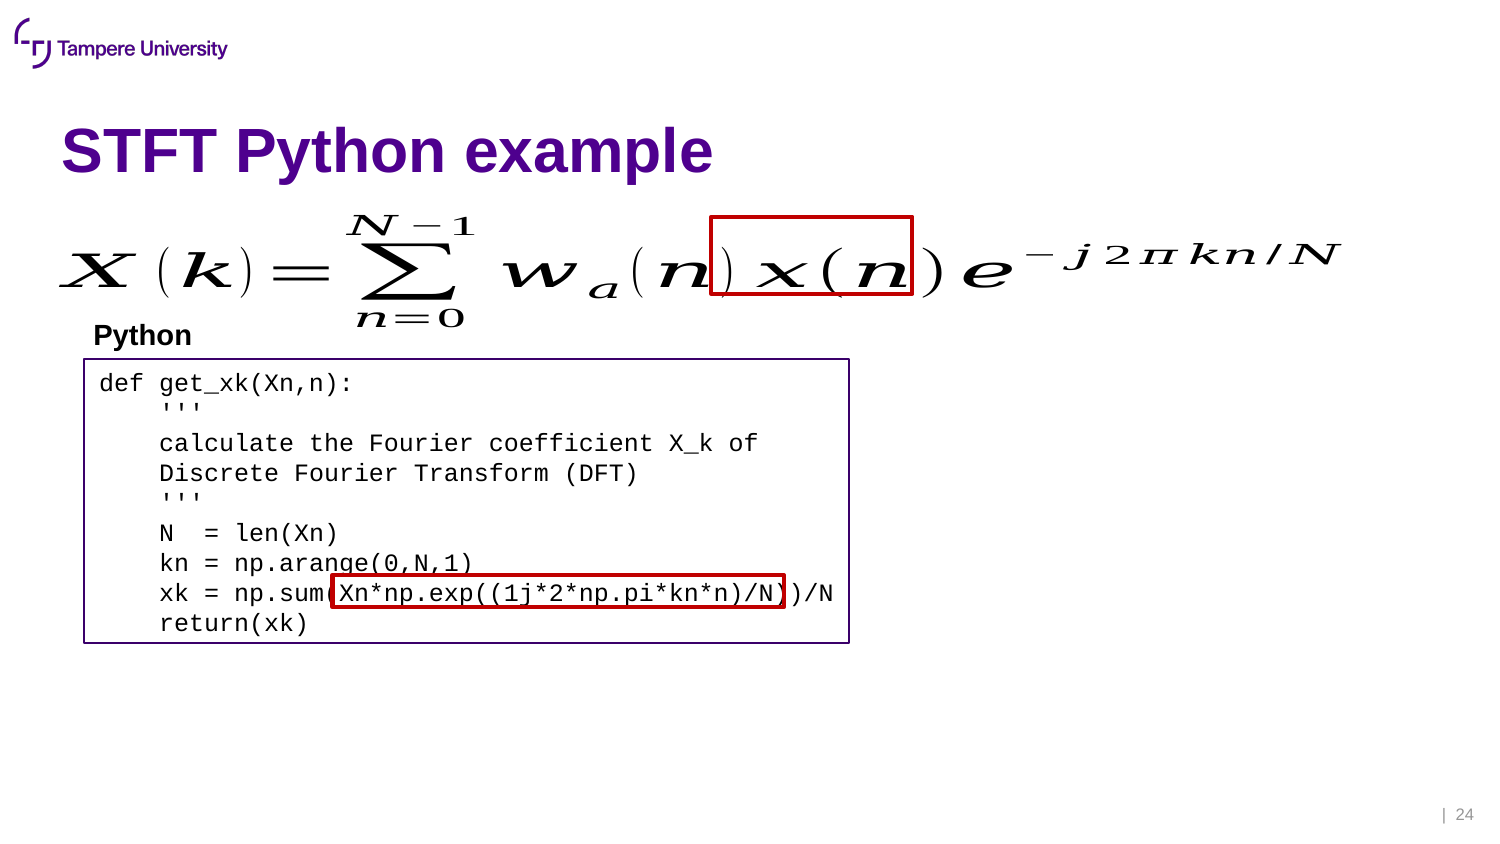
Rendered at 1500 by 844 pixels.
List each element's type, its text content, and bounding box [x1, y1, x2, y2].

text_box [709, 215, 914, 296]
text_box [330, 573, 786, 609]
title STFT Python example [50, 112, 1345, 192]
text_box def get_xk(Xn,n): ''' calculate the Fourier coefficient X_k of Discrete Fourier Transform (DFT) ''' N = len(Xn) kn = np.arange(0,N,1) xk = np.sum(Xn*np.exp((1j*2*np.pi*kn*n)/N))/N return(xk) [84, 359, 850, 644]
text_box Python [78, 308, 207, 359]
slide_number | 24 [1439, 798, 1486, 830]
picture [3, 4, 241, 80]
